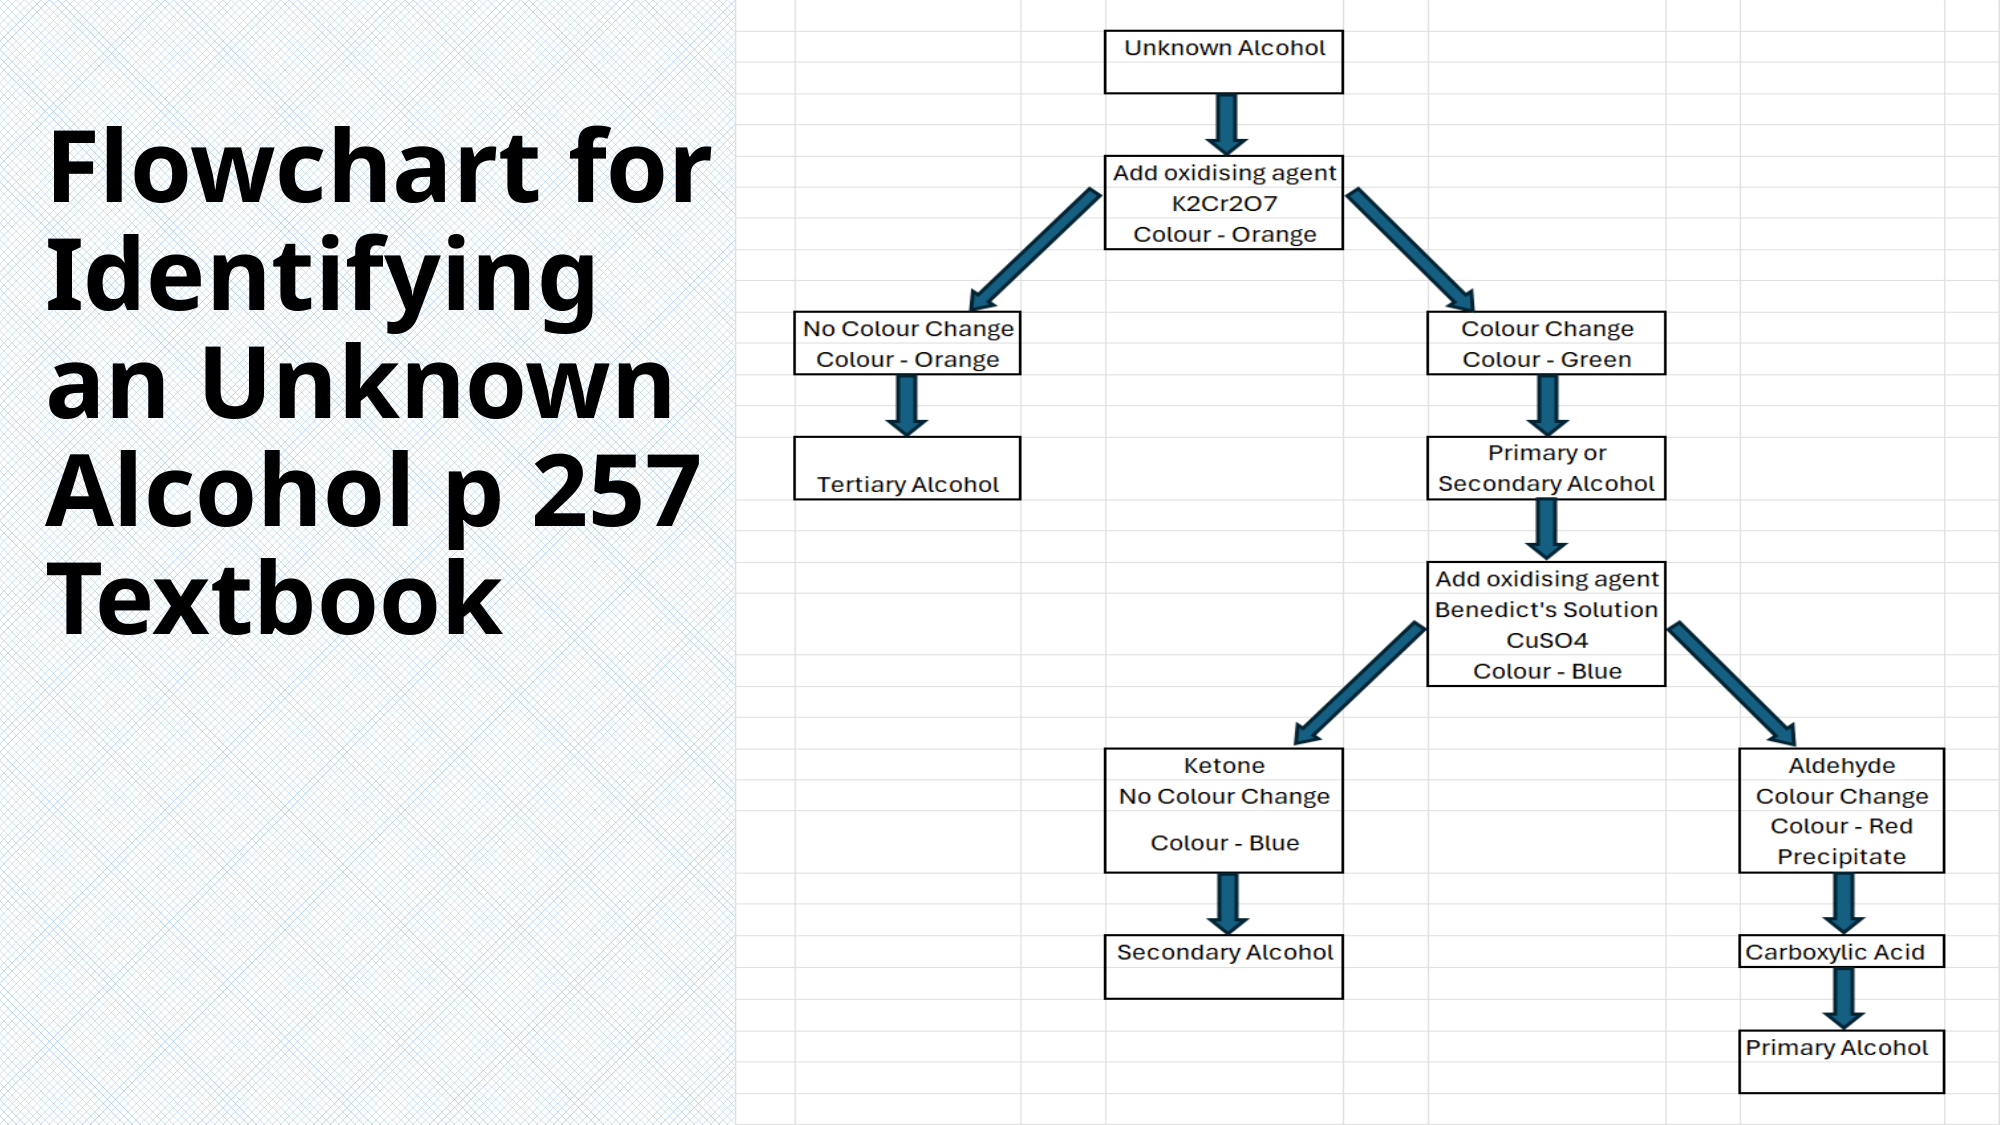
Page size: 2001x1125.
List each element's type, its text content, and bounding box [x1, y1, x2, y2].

title Flowchart for Identifying an Unknown Alcohol p 257 Textbook [30, 39, 734, 734]
picture [734, 0, 2000, 1125]
